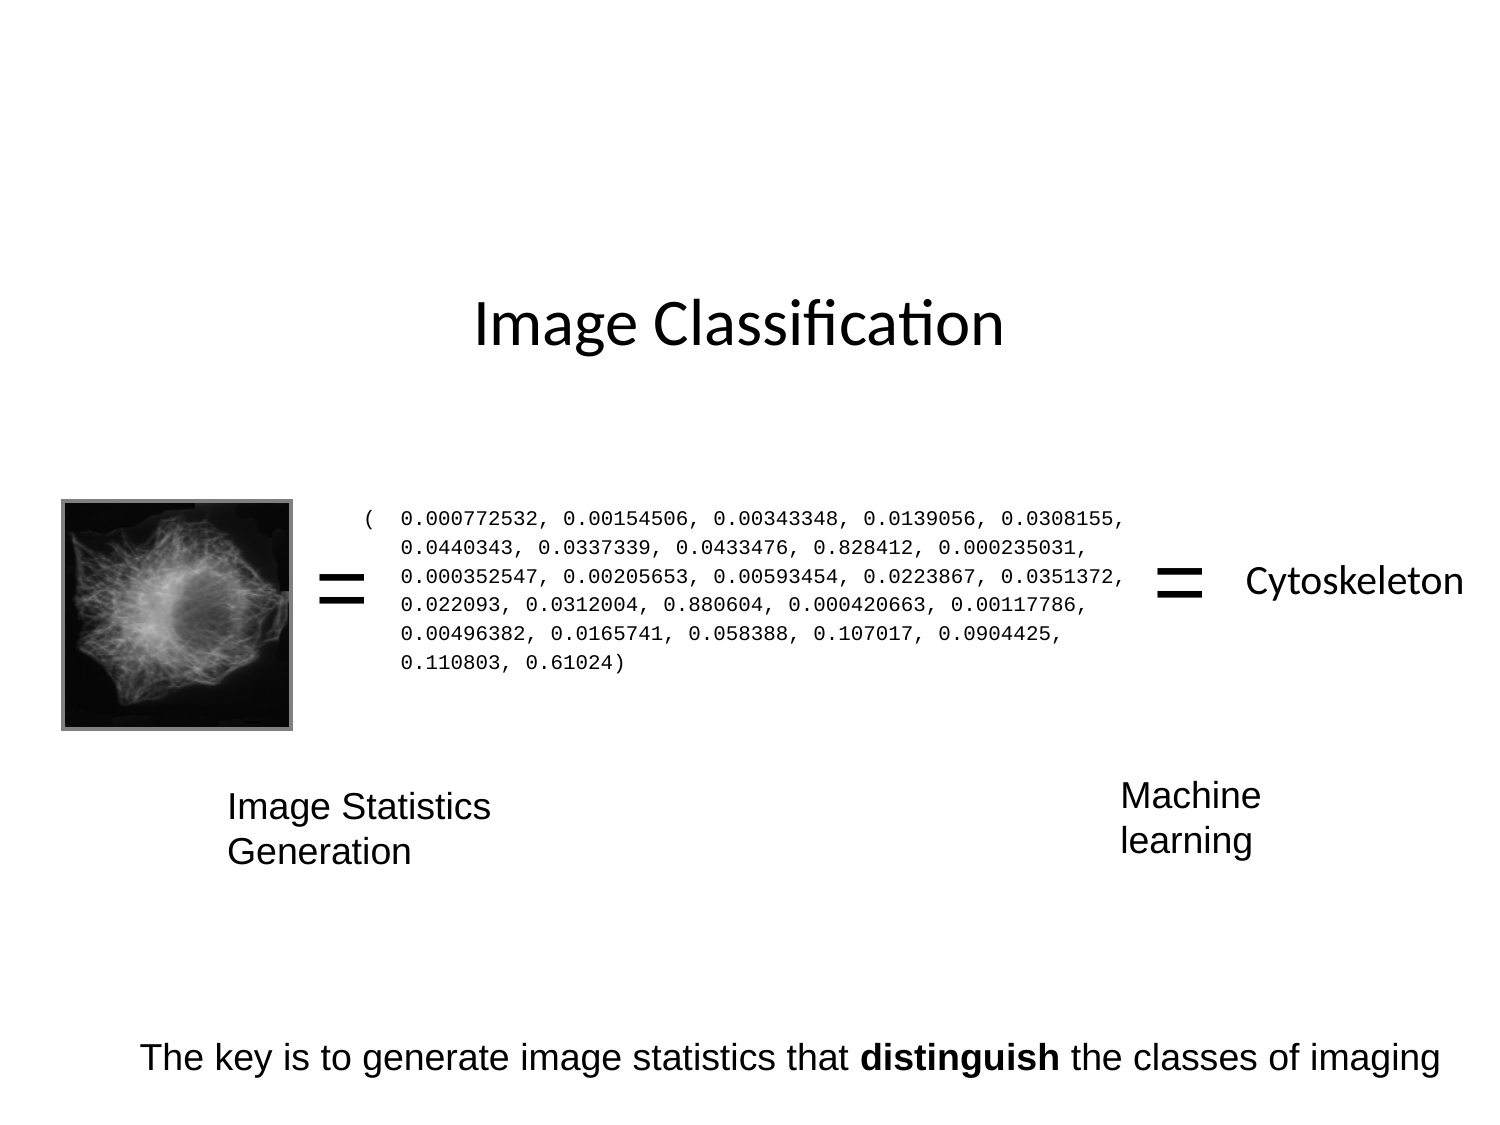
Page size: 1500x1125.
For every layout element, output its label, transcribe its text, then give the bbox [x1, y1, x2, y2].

text_box = [301, 597, 348, 631]
text_box Image Statistics Generation [212, 774, 643, 880]
text_box Cytoskeleton [1231, 545, 1480, 611]
text_box The key is to generate image statistics that distinguish the classes of imaging [124, 1025, 1456, 1086]
text_box ( 0.000772532, 0.00154506, 0.00343348, 0.0139056, 0.0308155, 0.0440343, 0.0337339, 0.0433476, 0.828412, 0.000235031, 0.000352547, 0.00205653, 0.00593454, 0.0223867, 0.0351372, 0.022093, 0.0312004, 0.880604, 0.000420663, 0.00117786, 0.00496382, 0.0165741, 0.058388, 0.107017, 0.0904425, 0.110803, 0.61024) [348, 515, 1175, 739]
picture [64, 503, 289, 728]
text_box Image Classification [64, 255, 1415, 383]
text_box = [1138, 591, 1236, 625]
text_box Machine learning [1105, 763, 1353, 869]
